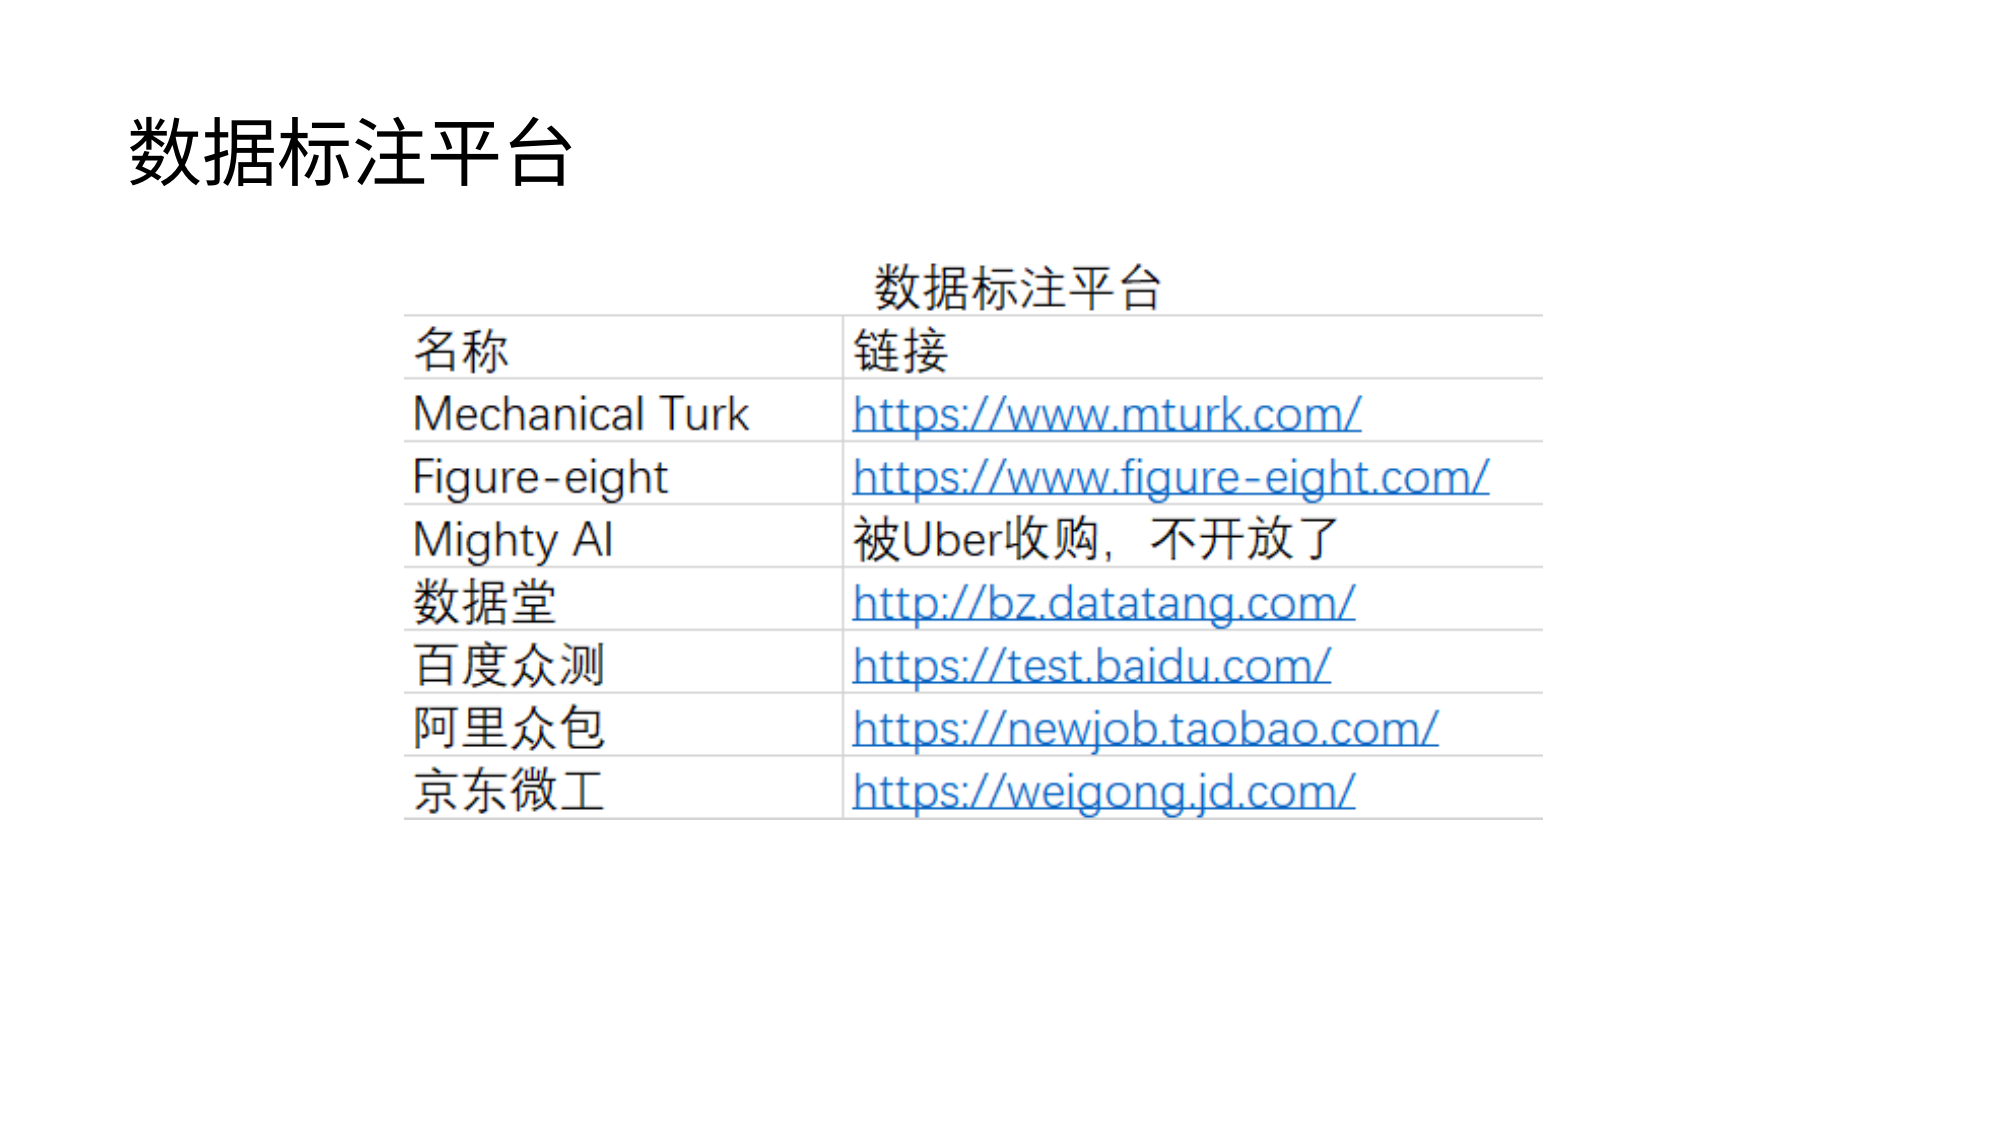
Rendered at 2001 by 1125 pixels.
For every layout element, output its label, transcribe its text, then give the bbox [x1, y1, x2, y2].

title 数据标注平台 [112, 95, 637, 217]
picture [404, 254, 1543, 820]
